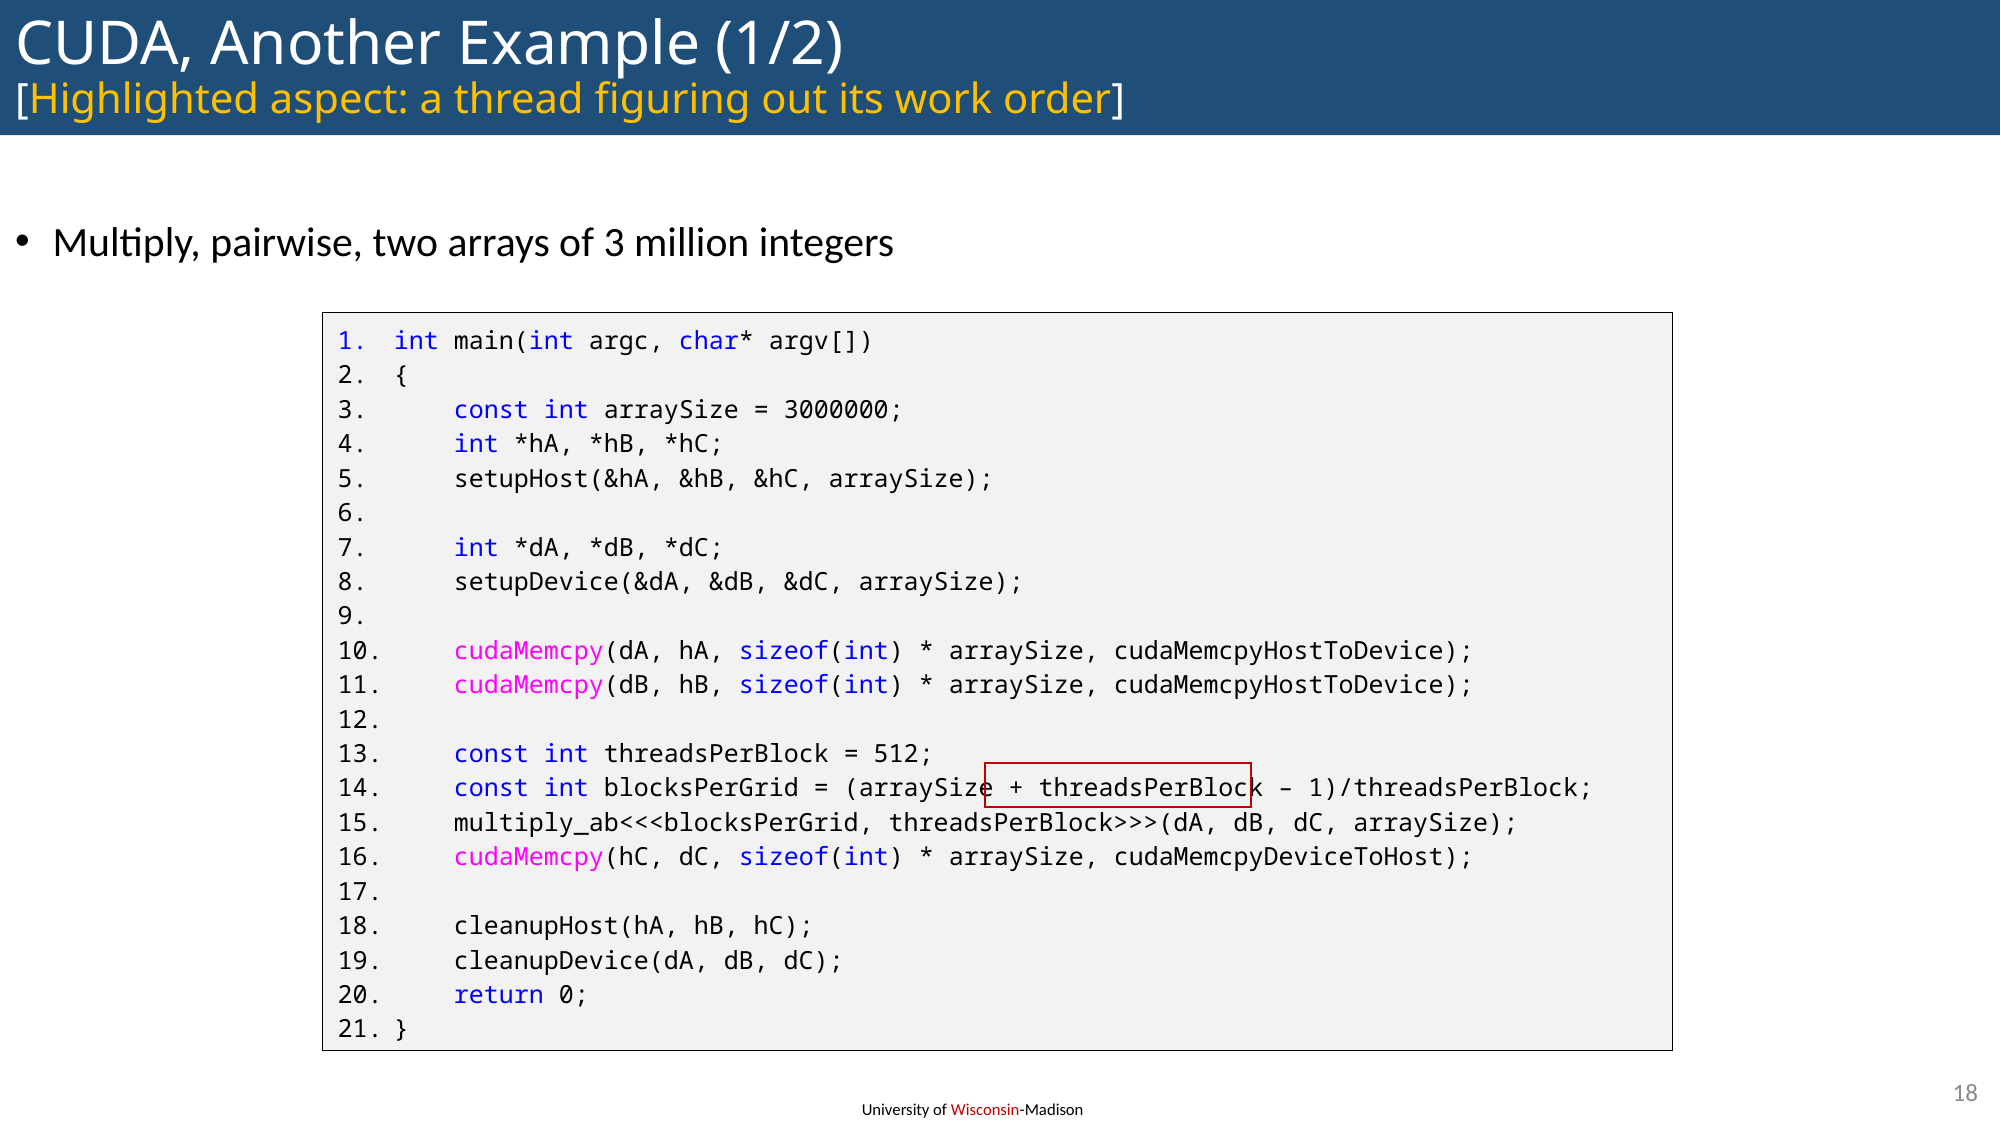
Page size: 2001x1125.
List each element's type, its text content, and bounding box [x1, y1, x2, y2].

slide_number 18 [1879, 1069, 1994, 1114]
text_box [984, 762, 1252, 808]
text_box int main(int argc, char* argv[]) { const int arraySize = 3000000; int *hA, *hB, *hC; setupHost(&hA, &hB, &hC, arraySize); int *dA, *dB, *dC; setupDevice(&dA, &dB, &dC, arraySize); cudaMemcpy(dA, hA, sizeof(int) * arraySize, cudaMemcpyHostToDevice); cudaMemcpy(dB, hB, sizeof(int) * arraySize, cudaMemcpyHostToDevice); const int threadsPerBlock = 512; const int blocksPerGrid = (arraySize + threadsPerBlock – 1)/threadsPerBlock; multiply_ab<<<blocksPerGrid, threadsPerBlock>>>(dA, dB, dC, arraySize); cudaMemcpy(hC, dC, sizeof(int) * arraySize, cudaMemcpyDeviceToHost); cleanupHost(hA, hB, hC); cleanupDevice(dA, dB, dC); return 0; } [322, 312, 1673, 1051]
title CUDA, Another Example (1/2) [Highlighted aspect: a thread figuring out its work order] [0, 0, 2000, 136]
list Multiply, pairwise, two arrays of 3 million integers [0, 212, 1350, 285]
